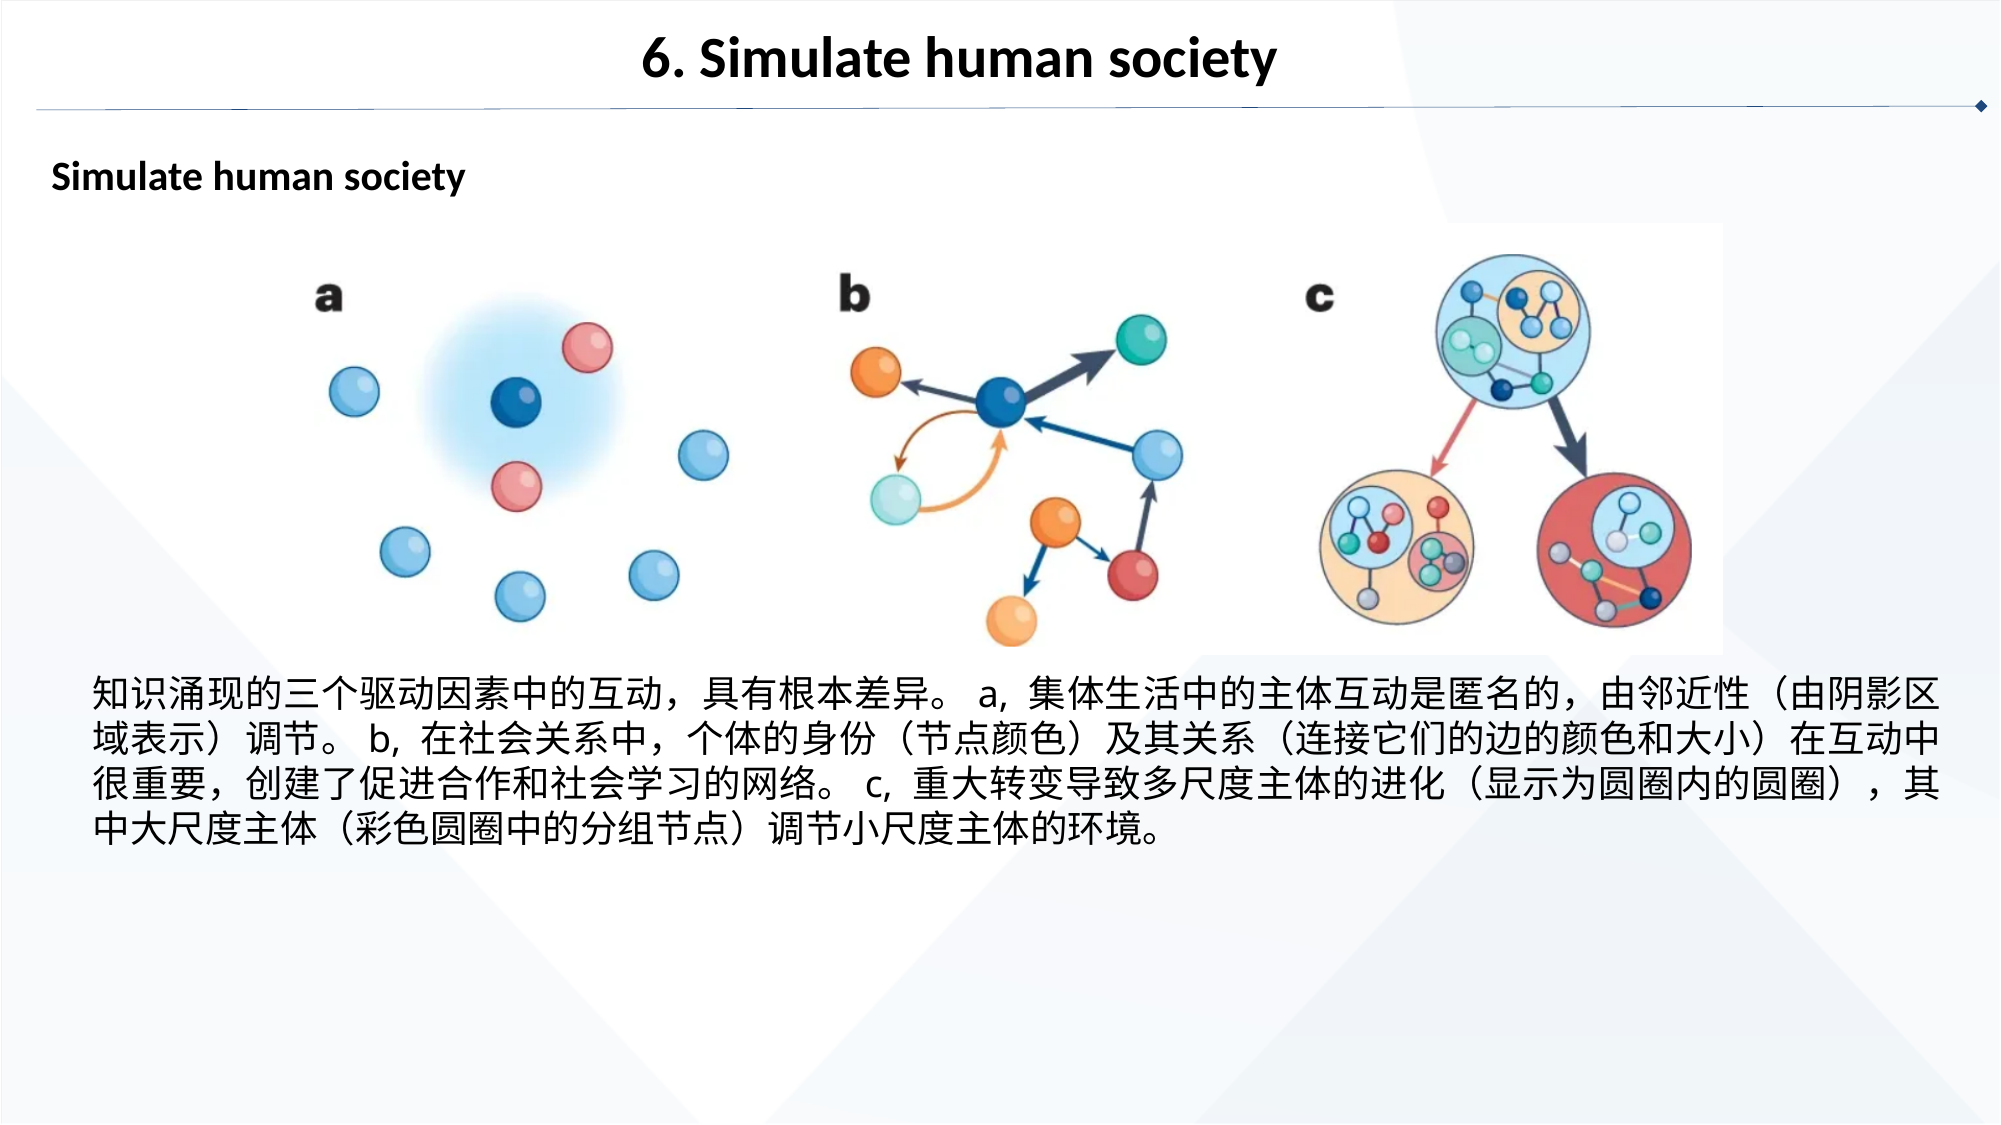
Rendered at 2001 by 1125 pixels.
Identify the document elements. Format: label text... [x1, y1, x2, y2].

text_box Simulate human society [36, 141, 812, 207]
text_box 知识涌现的三个驱动因素中的互动，具有根本差异。a, 集体生活中的主体互动是匿名的，由邻近性（由阴影区域表示）调节。b, 在社会关系中，个体的身份（节点颜色）及其关系（连接它们的边的颜色和大小）在互动中很重要，创建了促进合作和社会学习的网络。c, 重大转变导致多尺度主体的进化（显示为圆圈内的圆圈），其中大尺度主体（彩色圆圈中的分组节点）调节小尺度主体的环境。 [78, 662, 1956, 858]
picture [0, 0, 2001, 1125]
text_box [36, 106, 1982, 110]
text_box 6. Simulate human society [500, 23, 1421, 94]
